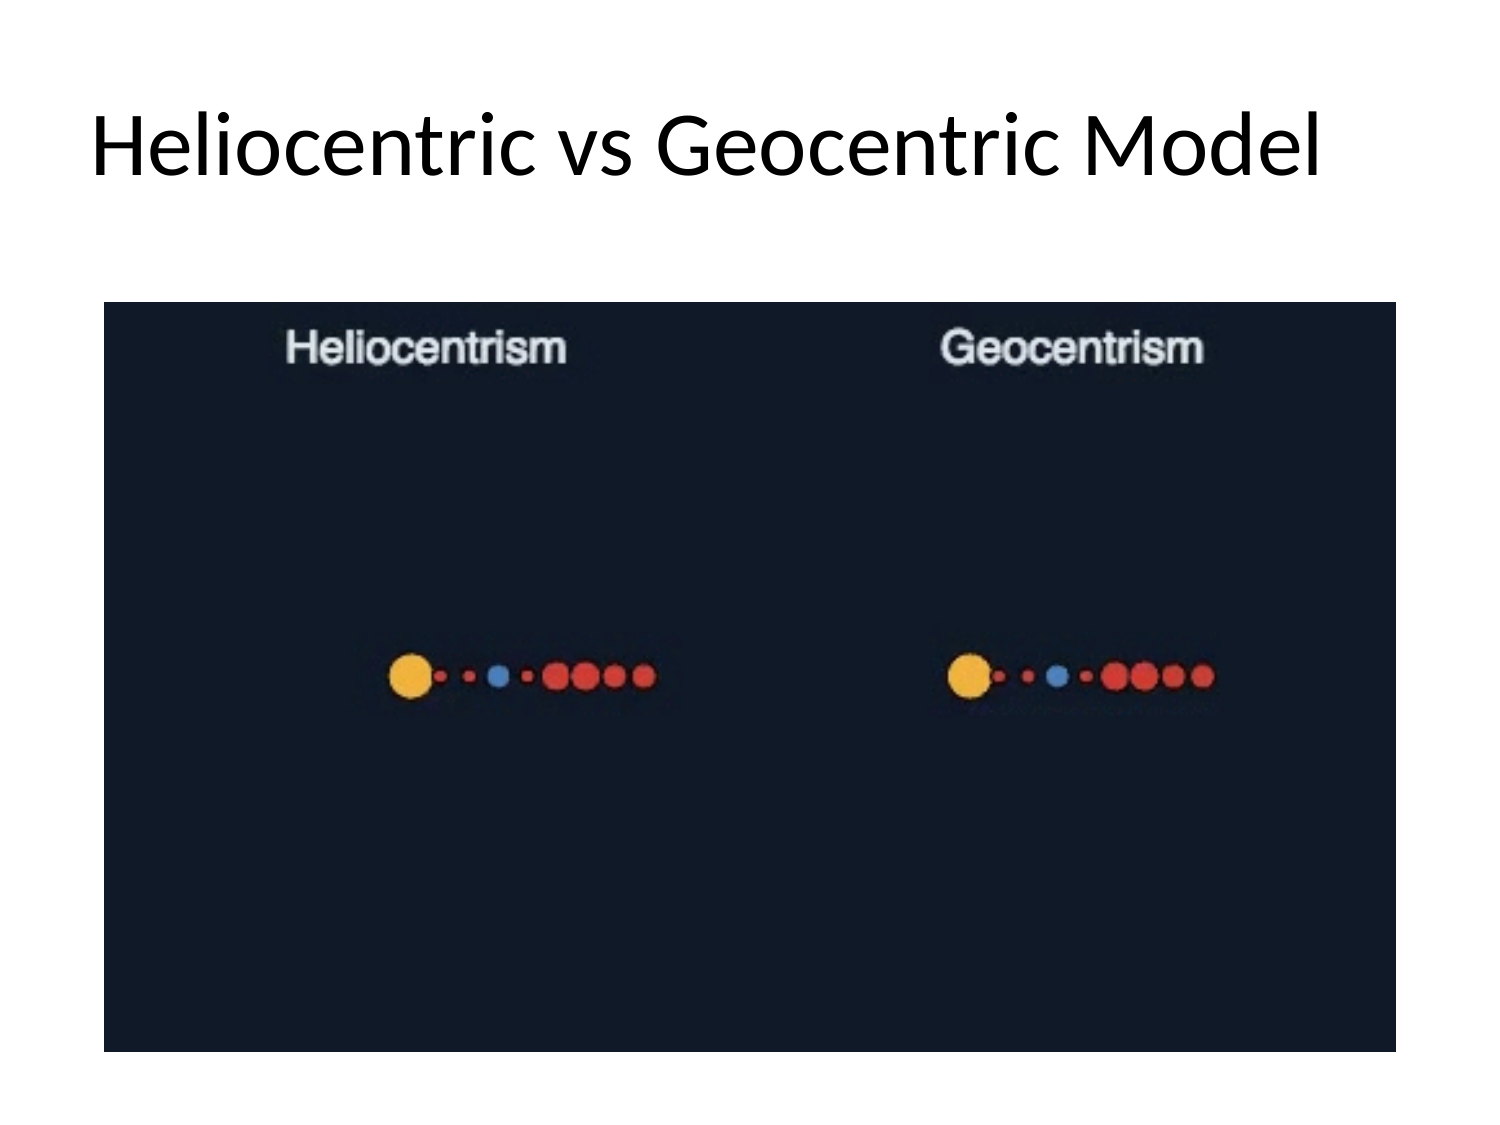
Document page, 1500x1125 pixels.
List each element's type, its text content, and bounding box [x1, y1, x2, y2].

title Heliocentric vs Geocentric Model [75, 45, 1425, 233]
picture [103, 302, 1396, 1052]
